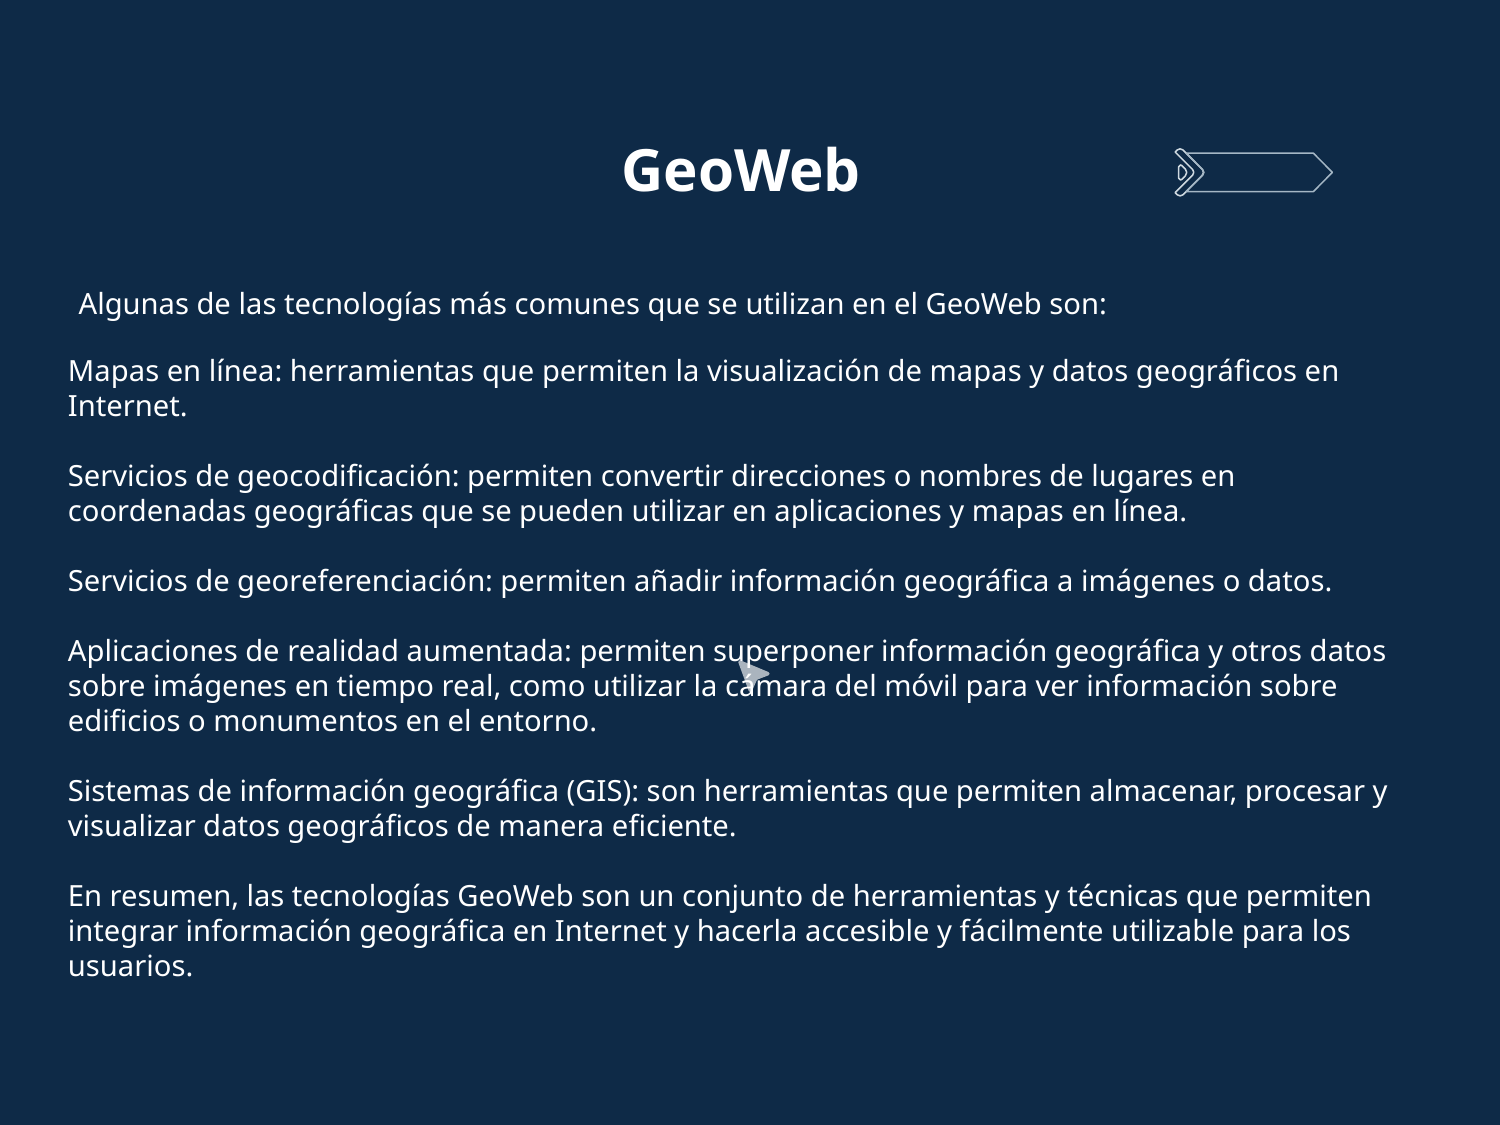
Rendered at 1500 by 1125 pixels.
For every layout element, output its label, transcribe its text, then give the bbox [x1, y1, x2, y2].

text_box [738, 660, 770, 693]
text_box GeoWeb Algunas de las tecnologías más comunes que se utilizan en el GeoWeb son: Mapas en línea: herramientas que permiten la visualización de mapas y datos geográficos en Internet. Servicios de geocodificación: permiten convertir direcciones o nombres de lugares en coordenadas geográficas que se pueden utilizar en aplicaciones y mapas en línea. Servicios de georeferenciación: permiten añadir información geográfica a imágenes o datos. Aplicaciones de realidad aumentada: permiten superponer información geográfica y otros datos sobre imágenes en tiempo real, como utilizar la cámara del móvil para ver información sobre edificios o monumentos en el entorno. Sistemas de información geográfica (GIS): son herramientas que permiten almacenar, procesar y visualizar datos geográficos de manera eficiente. En resumen, las tecnologías GeoWeb son un conjunto de herramientas y técnicas que permiten integrar información geográfica en Internet y hacerla accesible y fácilmente utilizable para los usuarios. [53, 125, 1429, 990]
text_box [1174, 148, 1333, 197]
